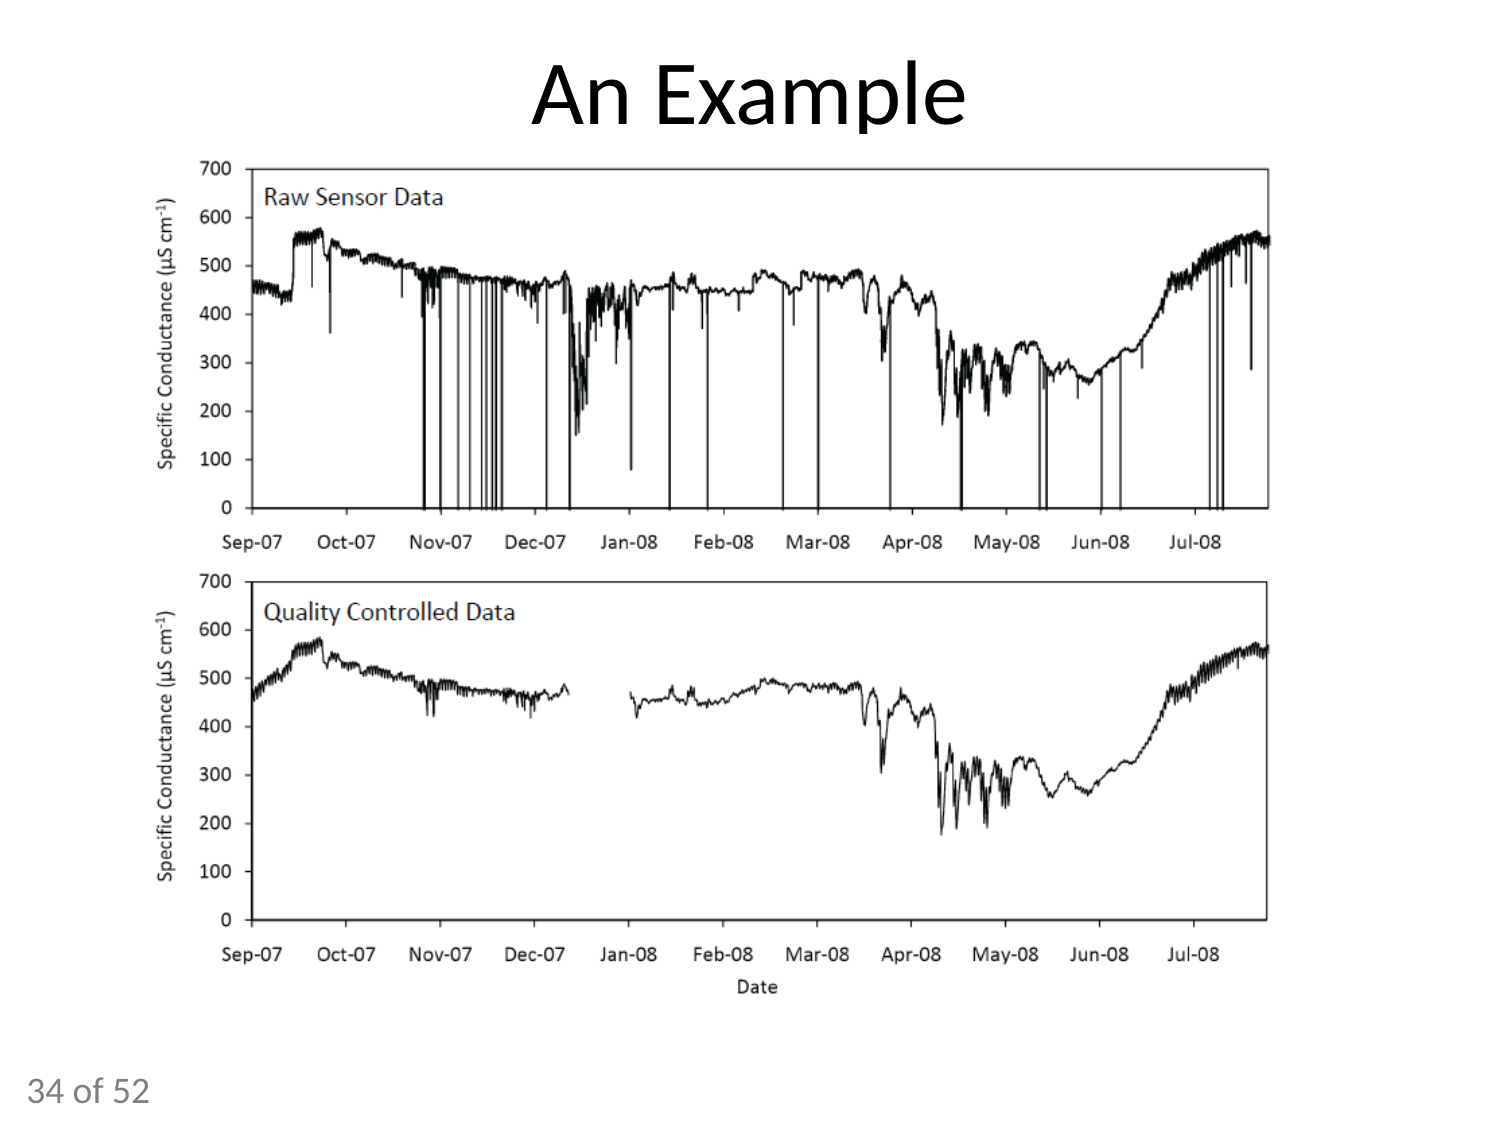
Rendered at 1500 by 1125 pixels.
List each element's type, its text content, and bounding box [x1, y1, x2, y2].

title An Example [75, 16, 1425, 160]
picture [115, 134, 1328, 1026]
